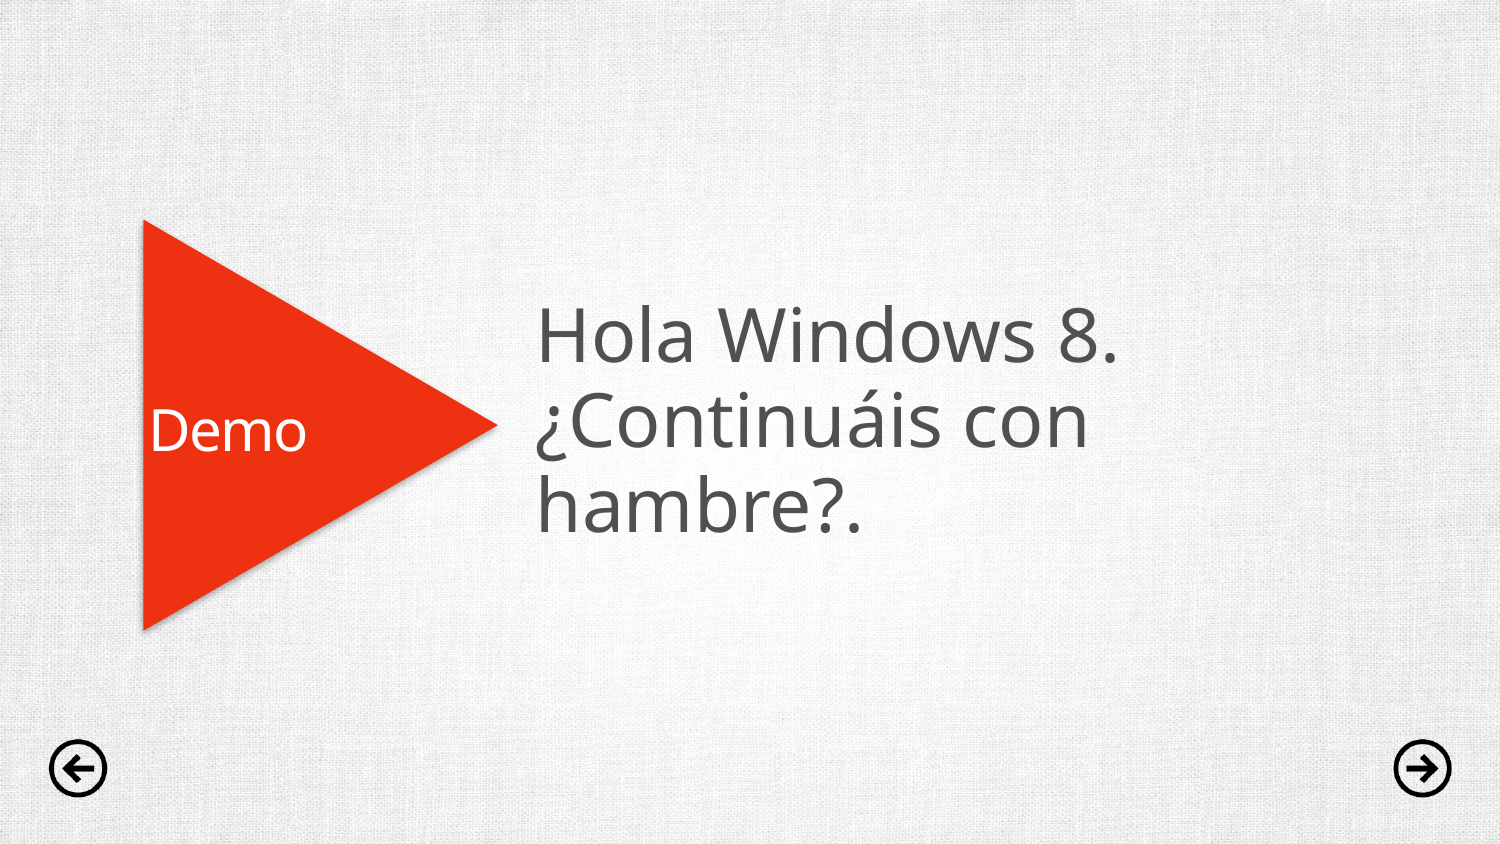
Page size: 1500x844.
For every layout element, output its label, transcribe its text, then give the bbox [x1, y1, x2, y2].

list Hola Windows 8. ¿Continuáis con hambre?. [513, 315, 1459, 529]
picture [0, 0, 1500, 844]
text_box Demo [142, 218, 499, 632]
